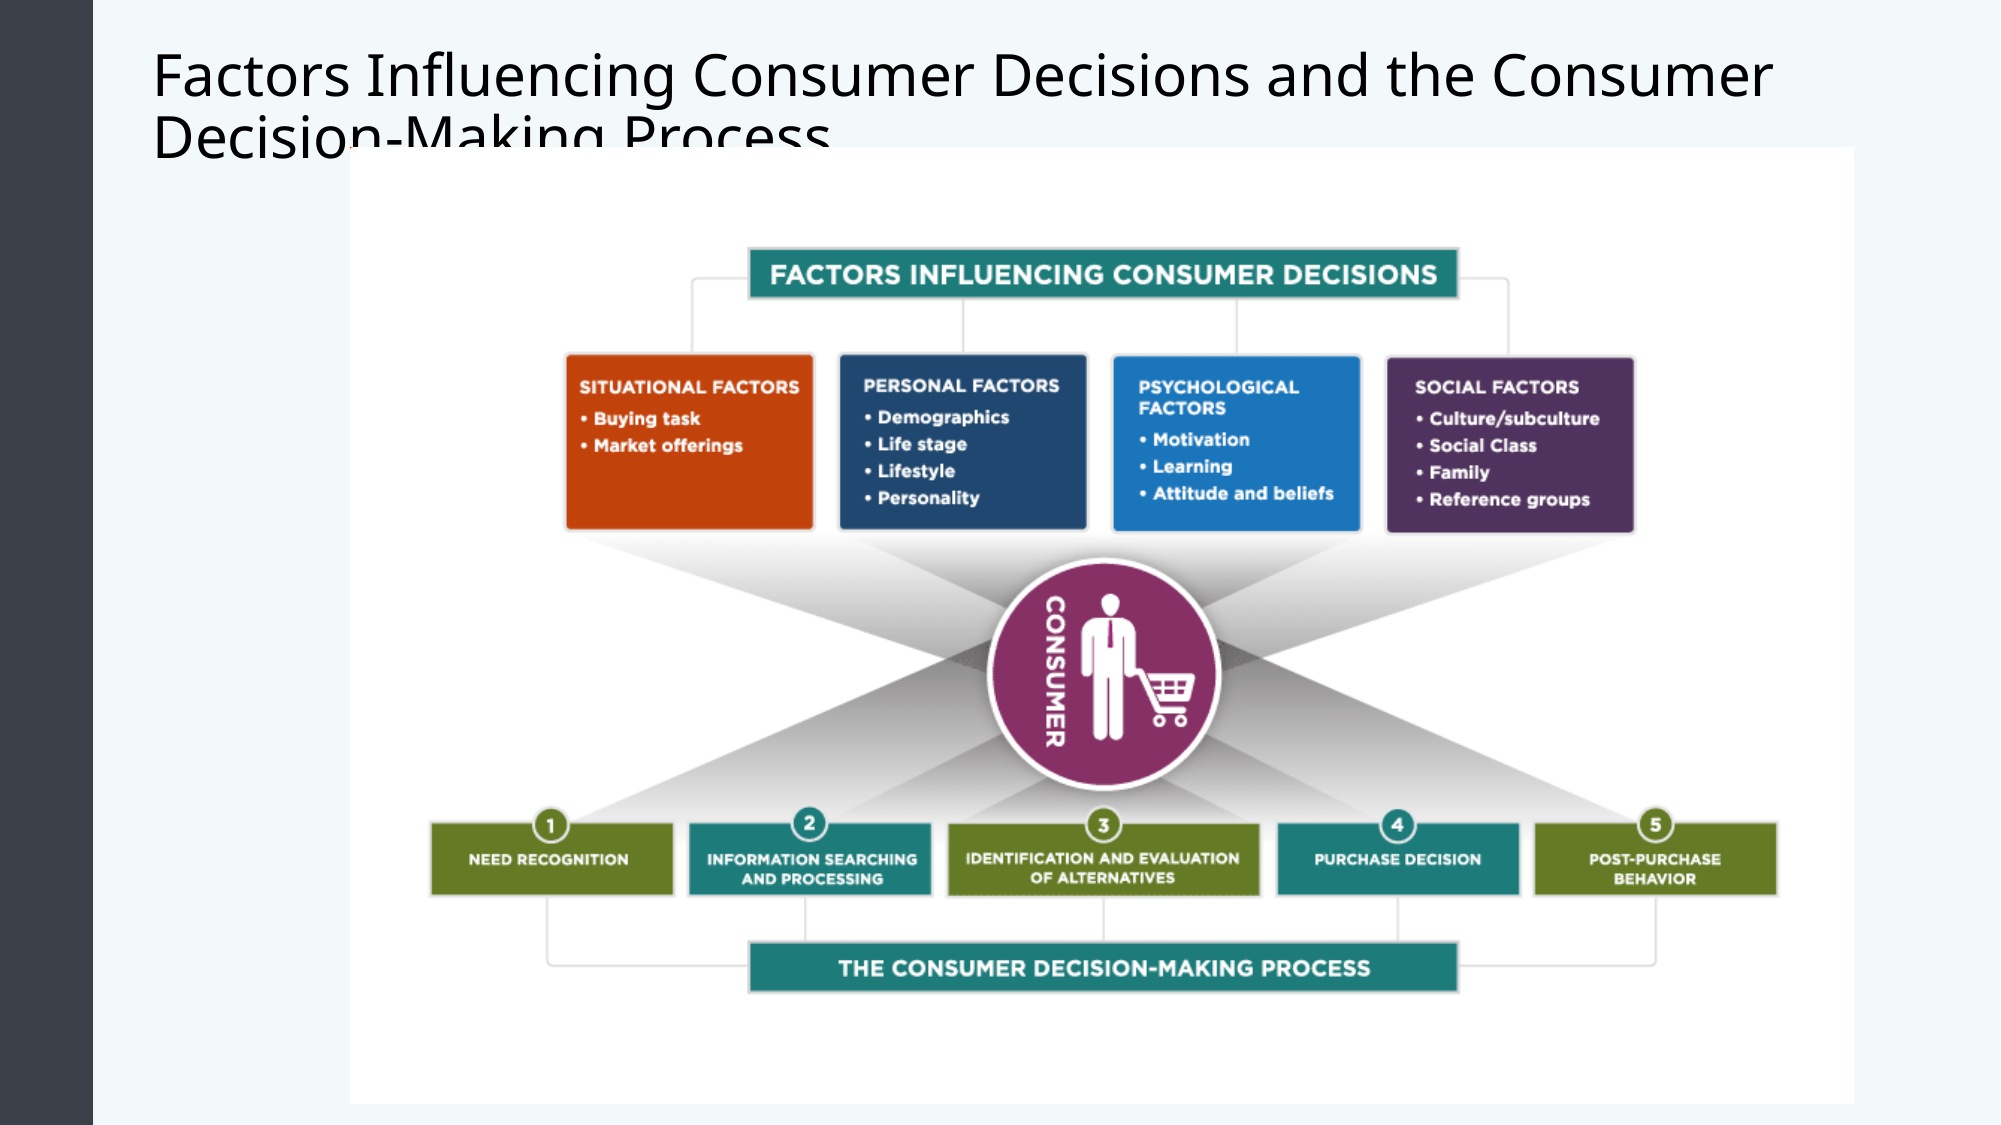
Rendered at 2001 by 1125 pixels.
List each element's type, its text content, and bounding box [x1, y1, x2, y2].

picture [350, 147, 1854, 1104]
title Factors Influencing Consumer Decisions and the Consumer Decision-Making Process [137, 0, 1863, 218]
